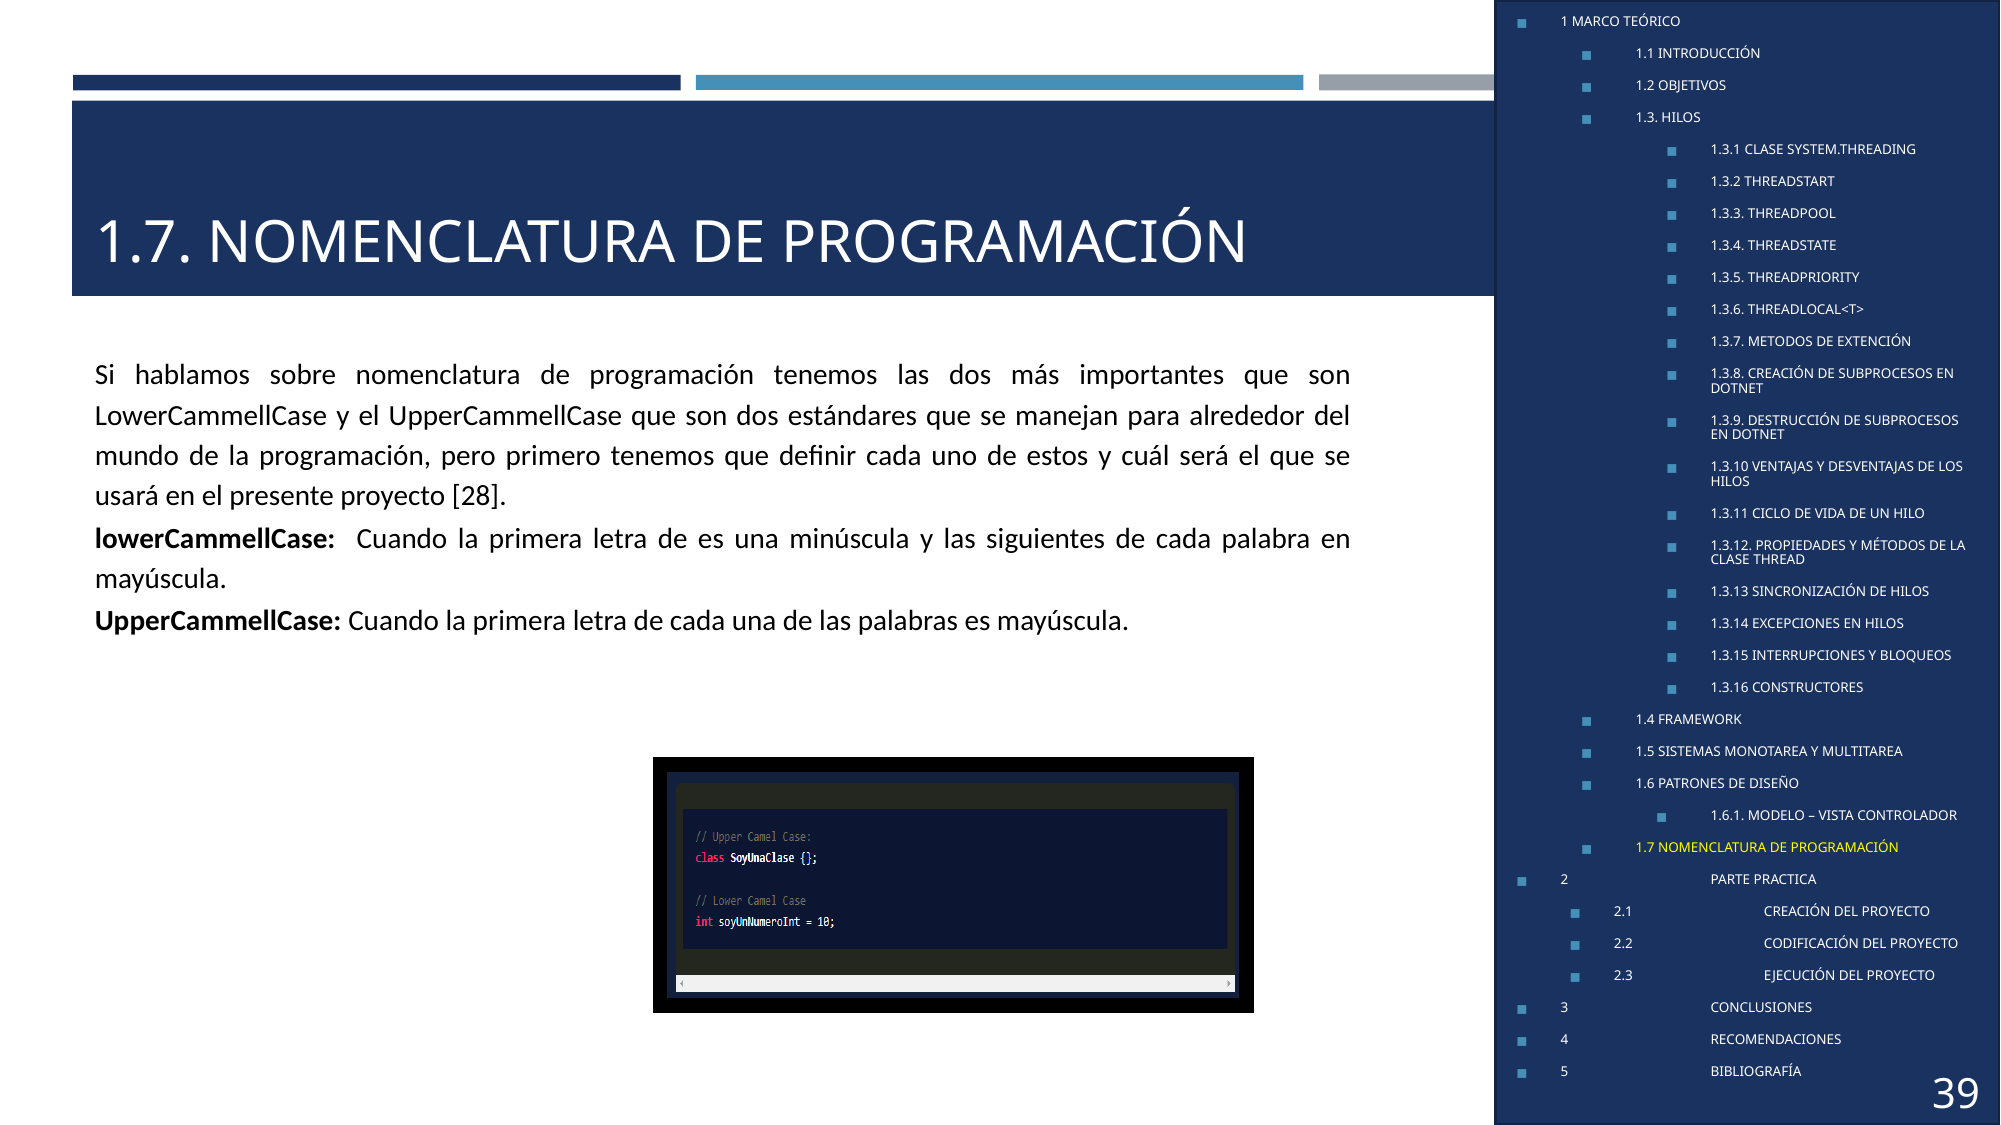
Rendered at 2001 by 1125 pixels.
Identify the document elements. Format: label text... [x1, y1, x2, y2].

text_box 39 [1917, 1059, 2000, 1125]
text_box 1 MARCO TEÓRICO 1.1 INTRODUCCIÓN 1.2 OBJETIVOS 1.3. HILOS 1.3.1 CLASE SYSTEM.THREADING 1.3.2 THREADSTART 1.3.3. THREADPOOL 1.3.4. THREADSTATE 1.3.5. THREADPRIORITY 1.3.6. THREADLOCAL<T> 1.3.7. METODOS DE EXTENCIÓN 1.3.8. CREACIÓN DE SUBPROCESOS EN DOTNET 1.3.9. DESTRUCCIÓN DE SUBPROCESOS EN DOTNET 1.3.10 VENTAJAS Y DESVENTAJAS DE LOS HILOS 1.3.11 CICLO DE VIDA DE UN HILO 1.3.12. PROPIEDADES Y MÉTODOS DE LA CLASE THREAD 1.3.13 SINCRONIZACIÓN DE HILOS 1.3.14 EXCEPCIONES EN HILOS 1.3.15 INTERRUPCIONES Y BLOQUEOS 1.3.16 CONSTRUCTORES 1.4 FRAMEWORK 1.5 SISTEMAS MONOTAREA Y MULTITAREA 1.6 PATRONES DE DISEÑO 1.6.1. MODELO – VISTA CONTROLADOR 1.7 NOMENCLATURA DE PROGRAMACIÓN 2 PARTE PRACTICA 2.1 CREACIÓN DEL PROYECTO 2.2 CODIFICACIÓN DEL PROYECTO 2.3 EJECUCIÓN DEL PROYECTO 3 CONCLUSIONES 4 RECOMENDACIONES 5 BIBLIOGRAFÍA [1495, 48, 1989, 1047]
title 1.7. NOMENCLATURA DE PROGRAMACIÓN [80, 115, 1479, 282]
text_box Si hablamos sobre nomenclatura de programación tenemos las dos más importantes que son LowerCammellCase y el UpperCammellCase que son dos estándares que se manejan para alrededor del mundo de la programación, pero primero tenemos que definir cada uno de estos y cuál será el que se usará en el presente proyecto [28]. lowerCammellCase: Cuando la primera letra de es una minúscula y las siguientes de cada palabra en mayúscula. UpperCammellCase: Cuando la primera letra de cada una de las palabras es mayúscula. [79, 343, 1367, 644]
picture [666, 771, 1240, 999]
text_box [1495, 0, 2000, 1125]
